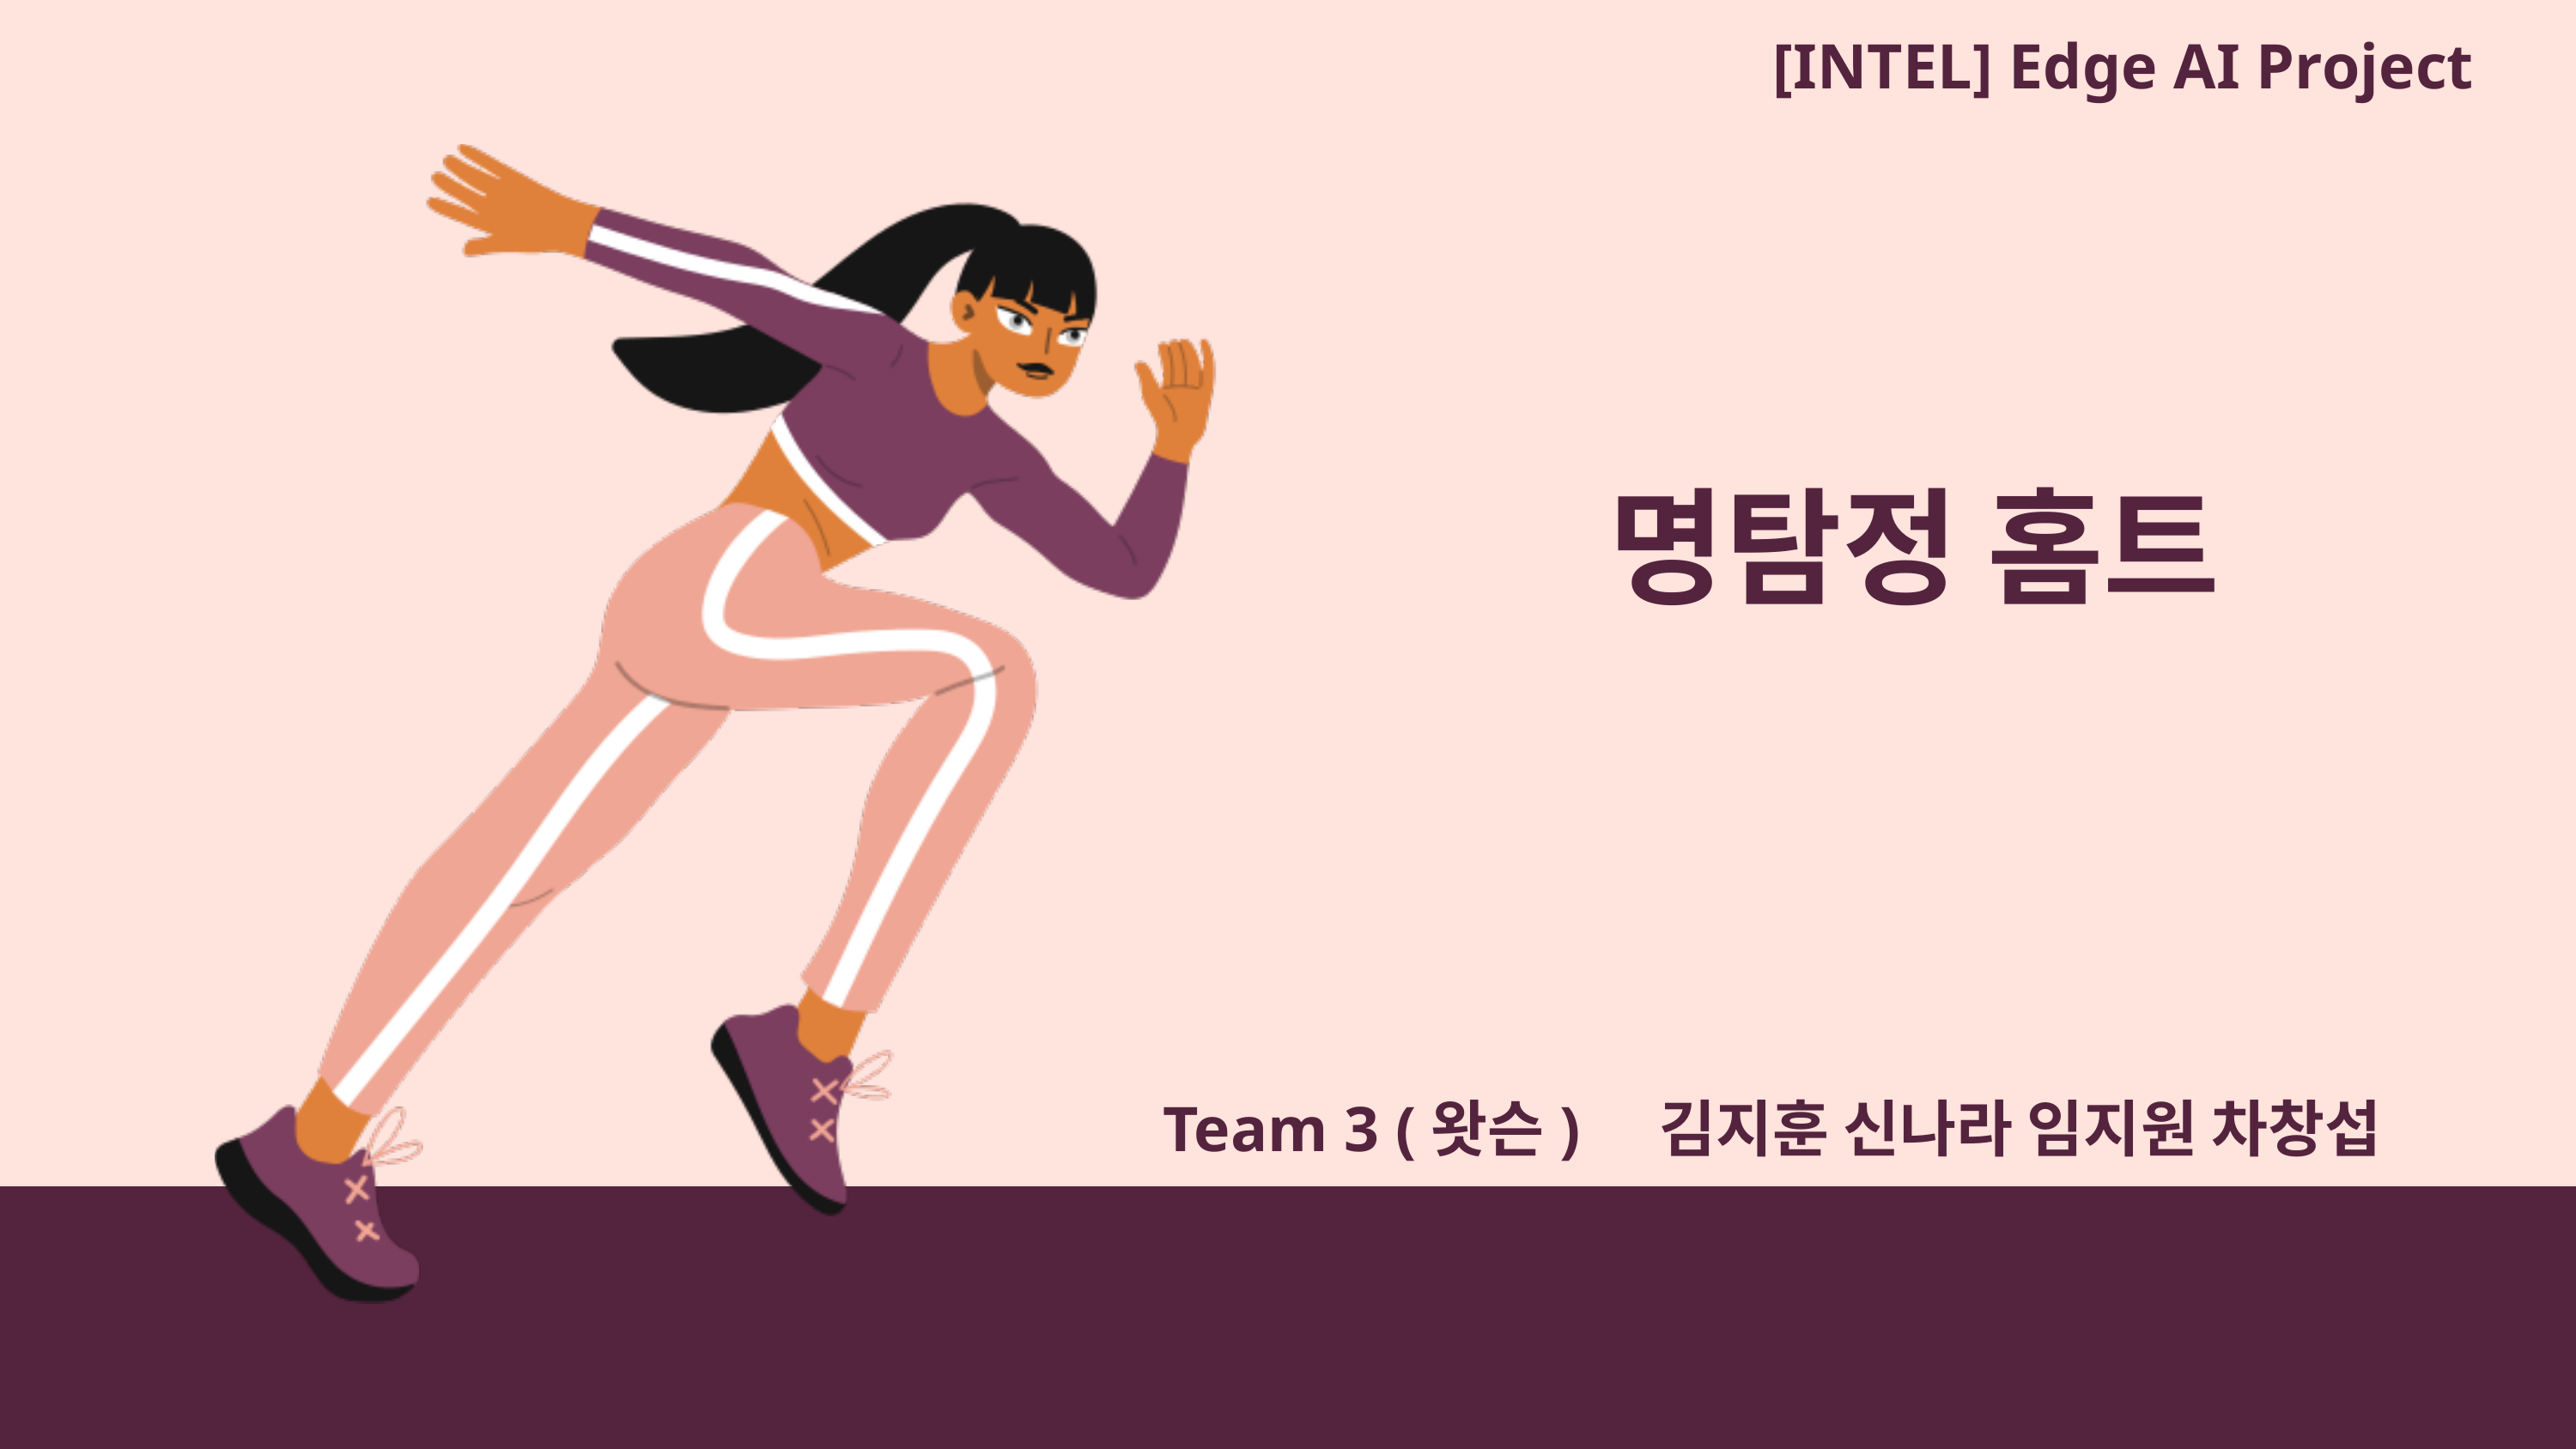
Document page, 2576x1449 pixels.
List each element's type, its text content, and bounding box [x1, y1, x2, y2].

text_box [0, 1155, 2576, 1449]
text_box [INTEL] Edge AI Project [1706, 15, 2542, 101]
text_box Team 3 (왓슨) 김지훈 신나라 임지원 차창섭 [1002, 1077, 2542, 1155]
text_box 명탐정 홈트 [1287, 442, 2542, 621]
text_box [215, 144, 1218, 1155]
